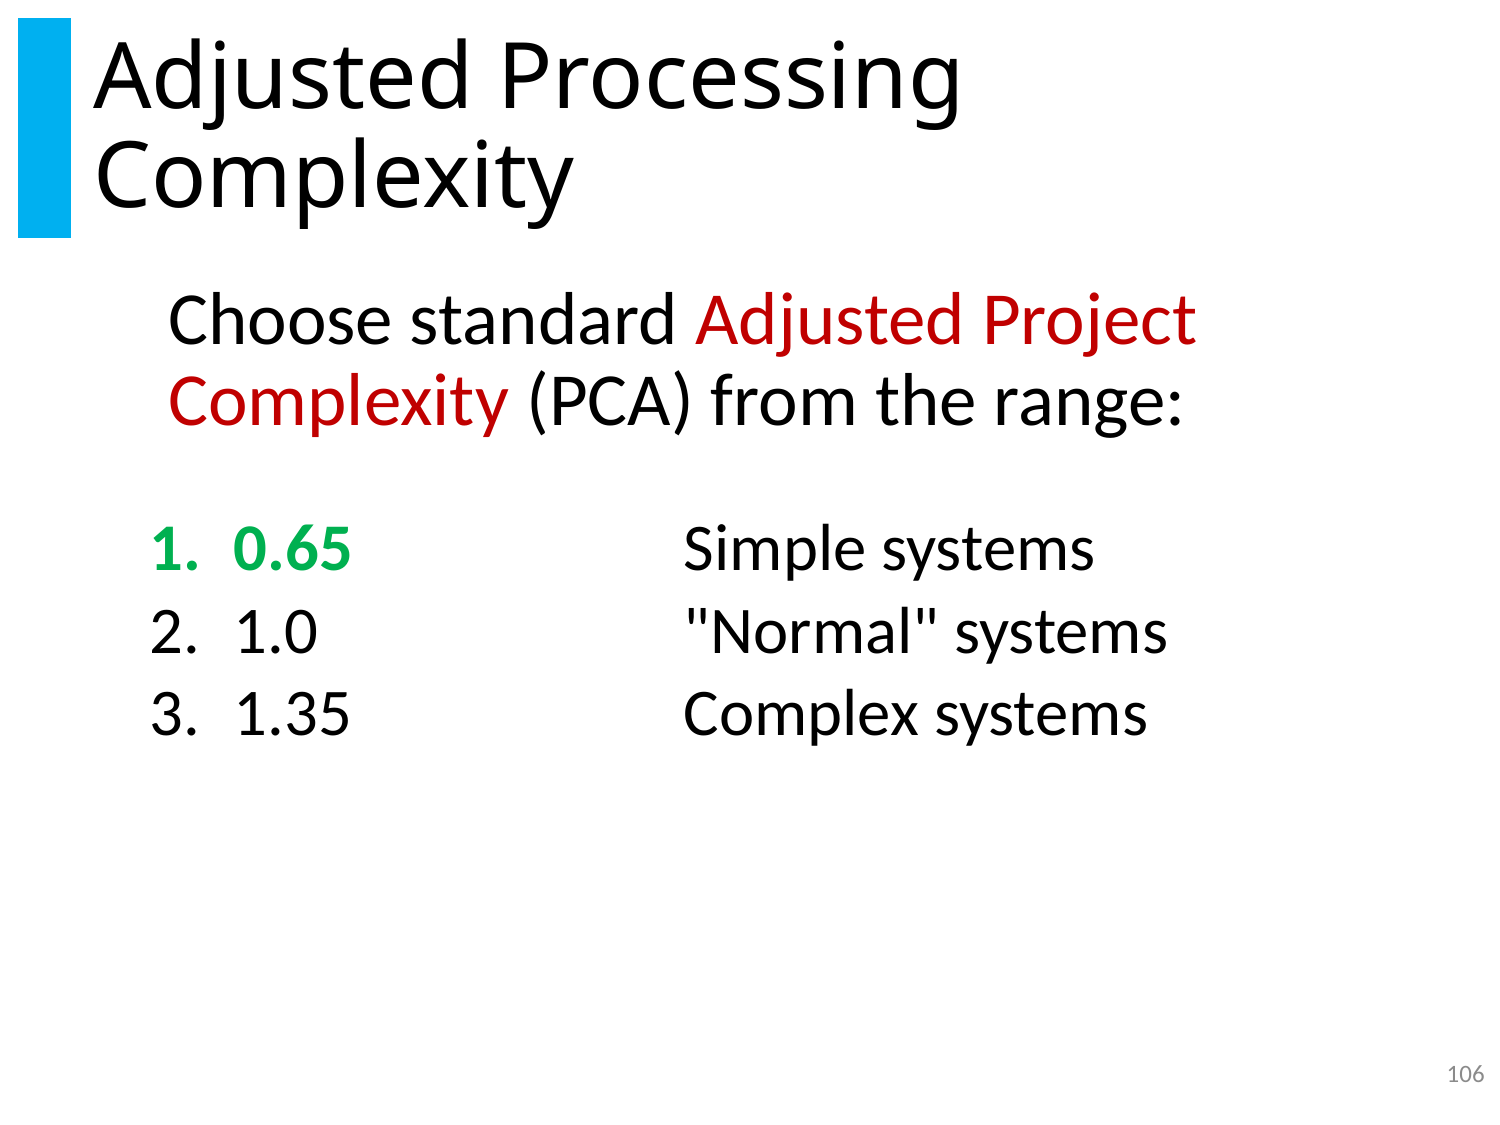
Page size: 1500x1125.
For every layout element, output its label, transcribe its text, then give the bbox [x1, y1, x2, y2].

list Choose standard Adjusted Project Complexity (PCA) from the range: 0.65 Simple systems 1.0 "Normal" systems 1.35 Complex systems [78, 272, 1443, 1070]
slide_number 106 [1162, 1042, 1500, 1103]
title Adjusted Processing Complexity [78, 19, 1443, 237]
